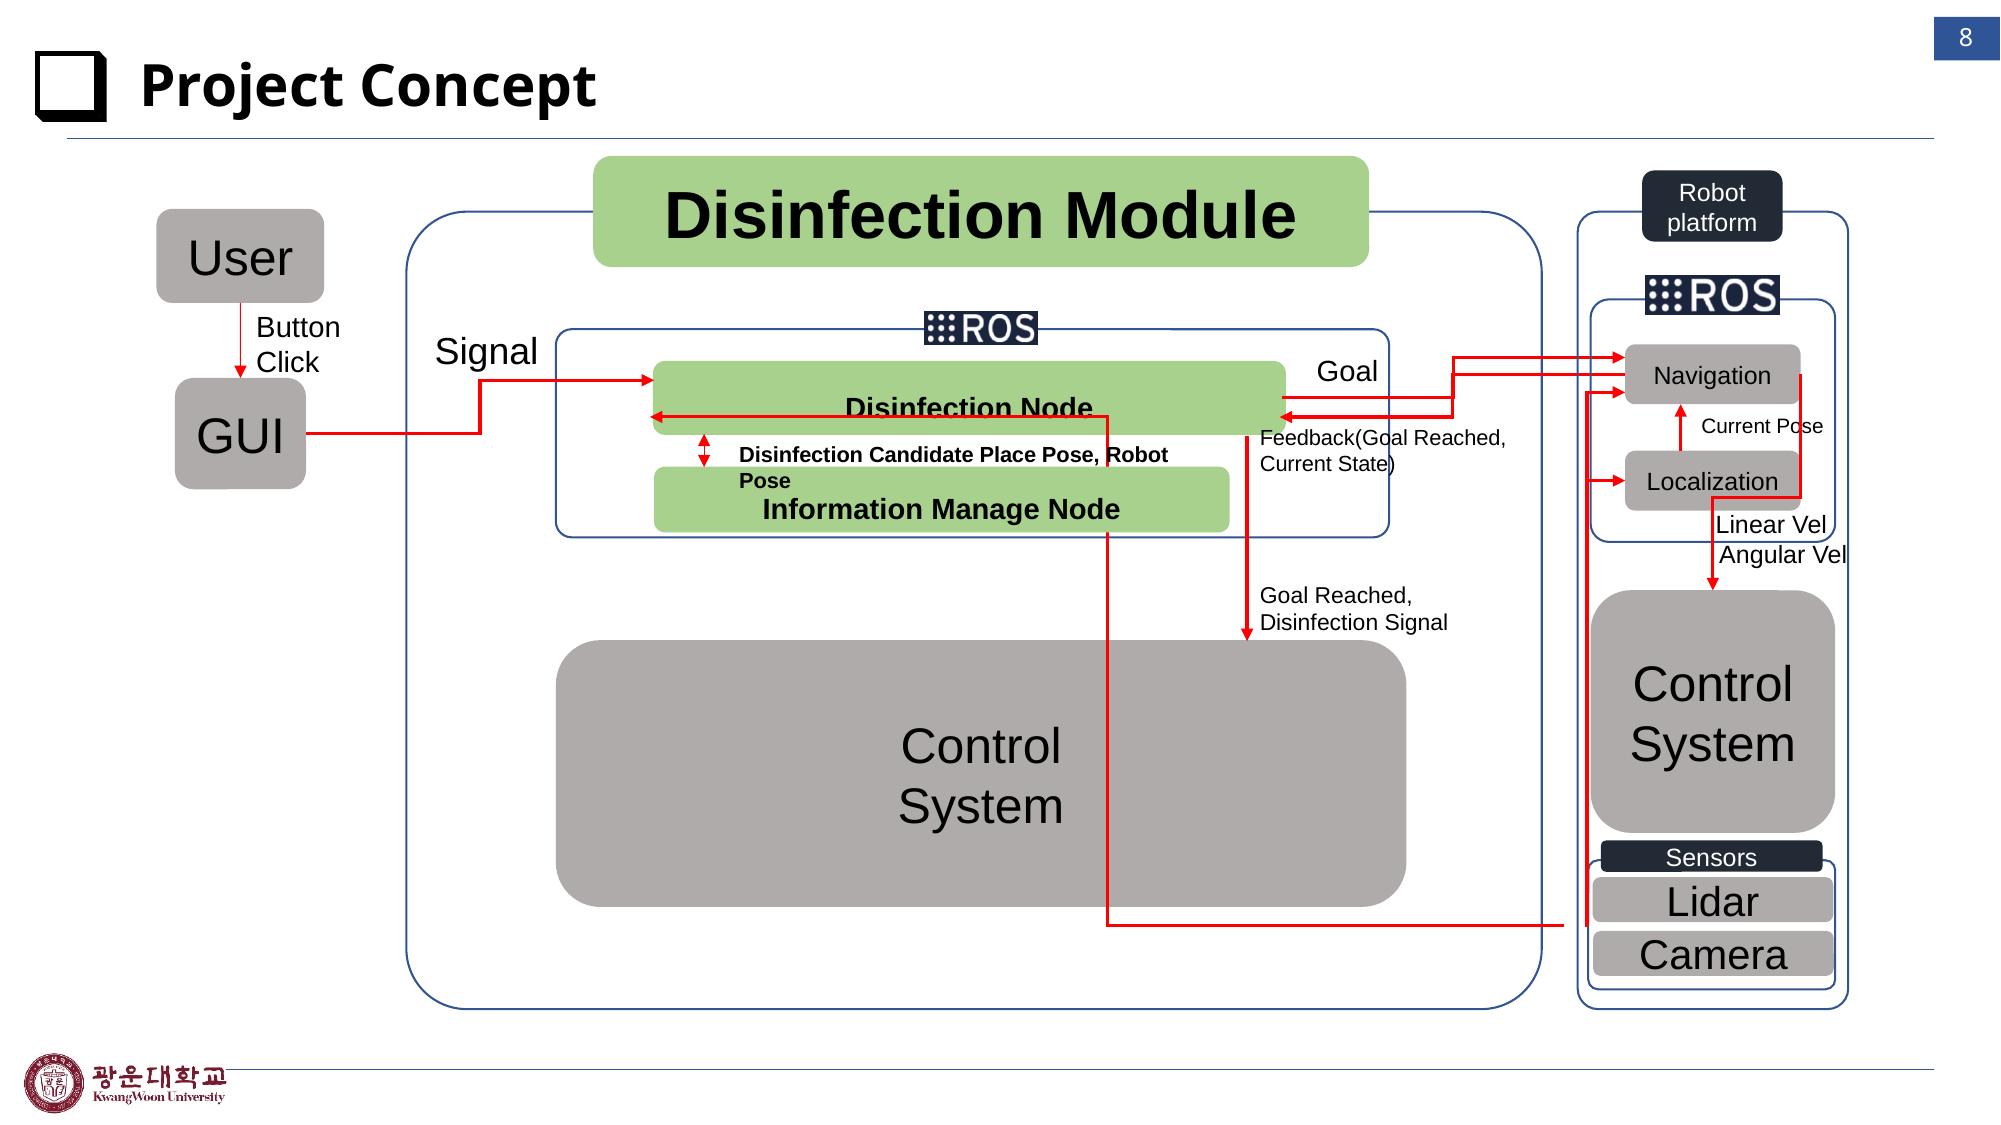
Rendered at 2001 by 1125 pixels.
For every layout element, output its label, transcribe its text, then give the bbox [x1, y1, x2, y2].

slide_number 7 [1932, 0, 2000, 78]
picture [0, 1041, 250, 1125]
title Project Concept [124, 42, 1850, 132]
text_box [156, 155, 1863, 1010]
